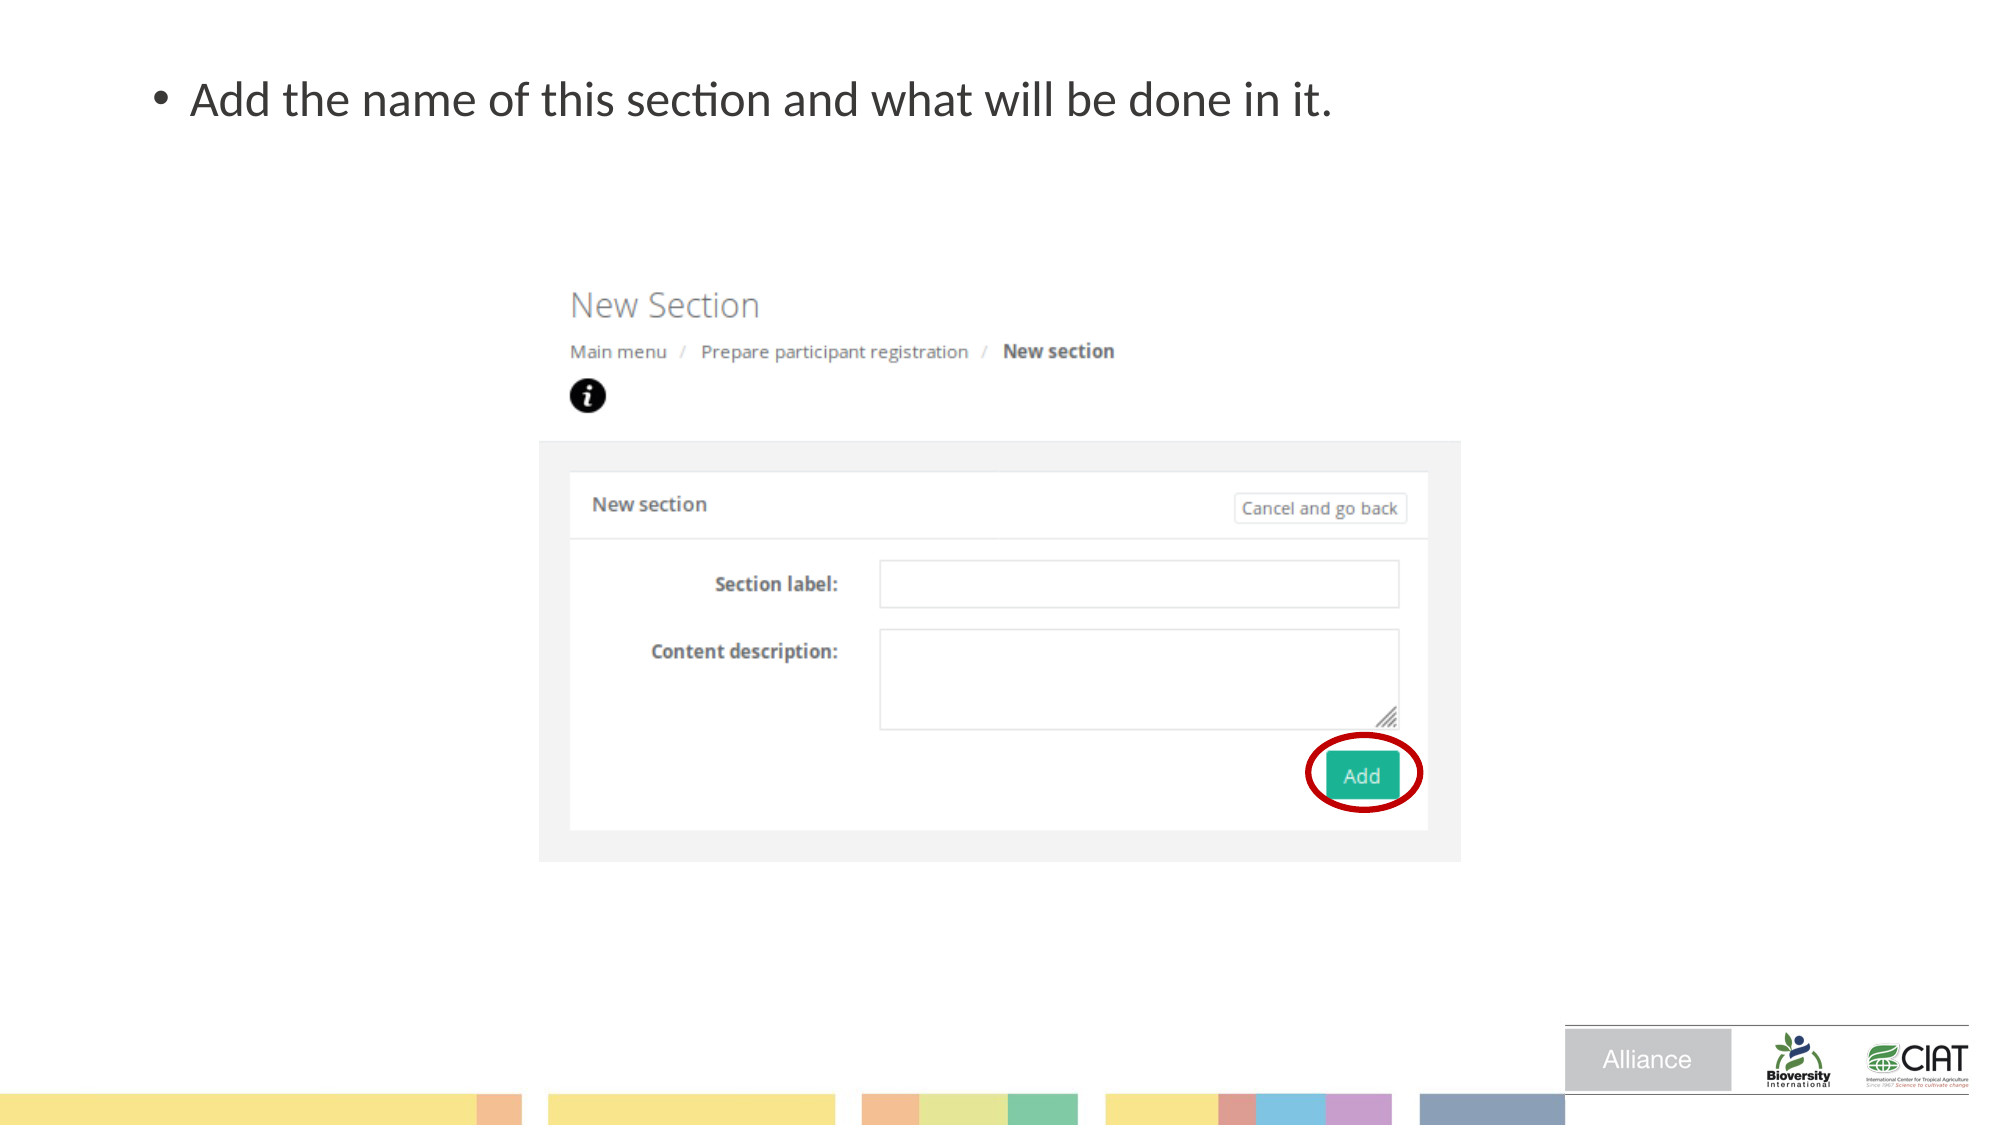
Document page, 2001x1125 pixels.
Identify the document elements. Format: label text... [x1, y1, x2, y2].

text_box Add the name of this section and what will be done in it. [137, 66, 1863, 270]
picture [0, 0, 2000, 1125]
